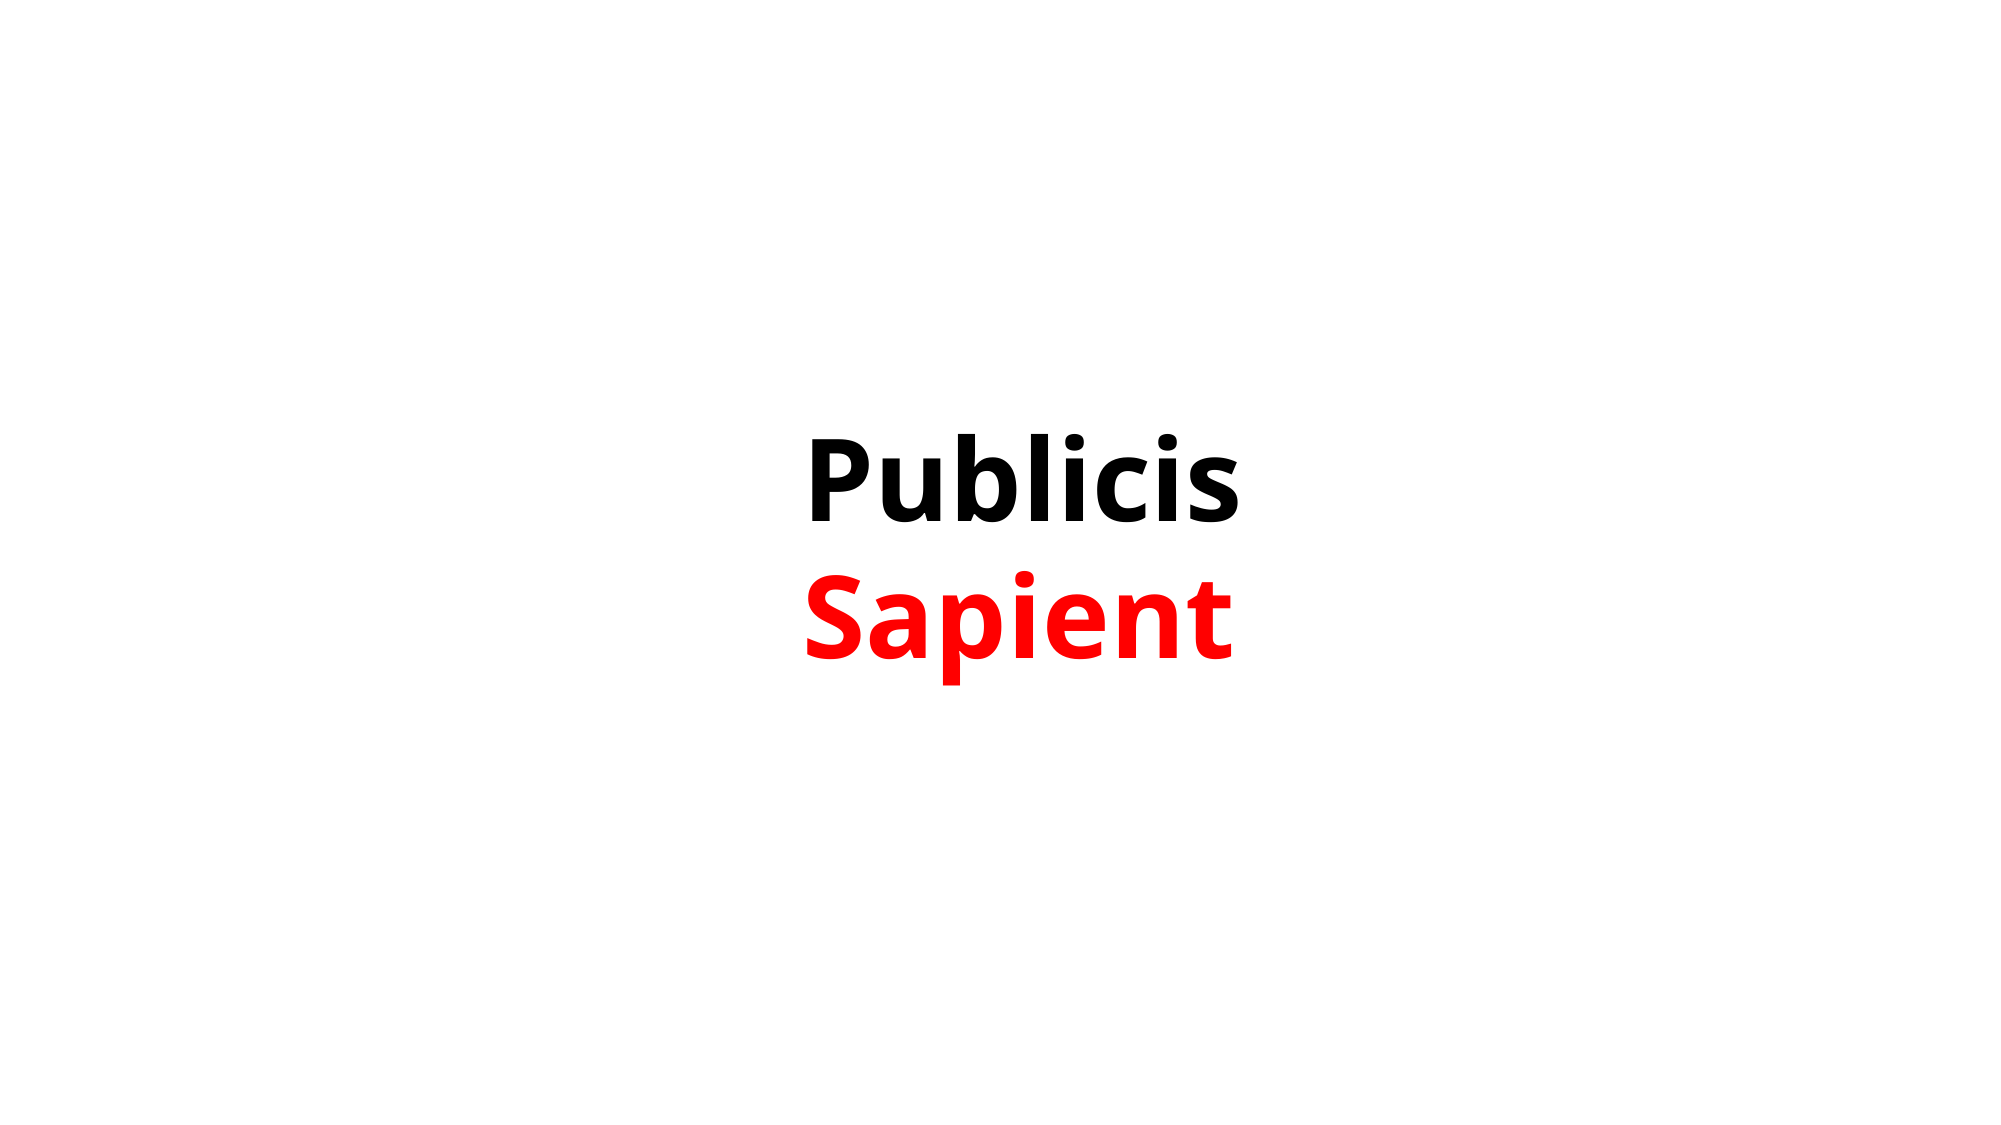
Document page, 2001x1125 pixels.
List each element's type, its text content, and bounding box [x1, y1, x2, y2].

text_box Publicis Sapient [787, 399, 2000, 726]
